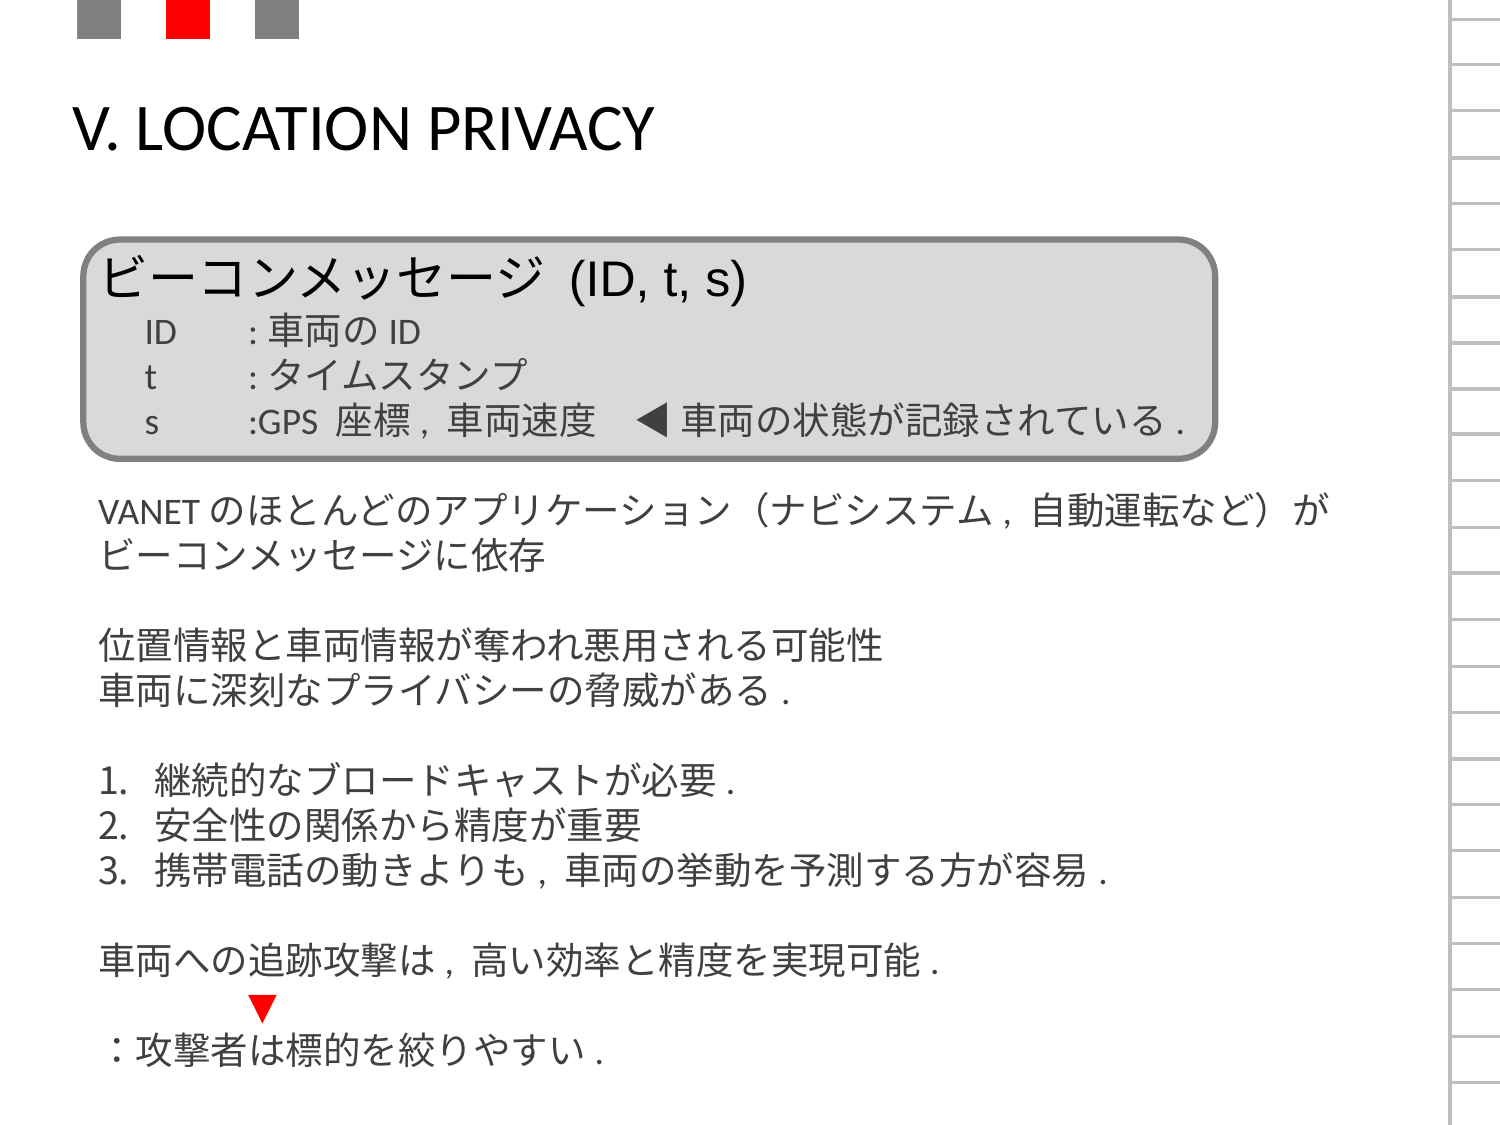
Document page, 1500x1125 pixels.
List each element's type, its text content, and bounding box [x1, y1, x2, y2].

text_box ビーコンメッセージ (ID, t, s) ID :車両のID t :タイムスタンプ s :GPS 座標, 車両速度 ◀ 車両の状態が記録されている. VANETのほとんどのアプリケーション（ナビシステム, 自動運転など）がビーコンメッセージに依存 位置情報と車両情報が奪われ悪用される可能性 車両に深刻なプライバシーの脅威がある. 継続的なブロードキャストが必要. 安全性の関係から精度が重要 携帯電話の動きよりも, ⾞両の挙動を予測する⽅が容易. ⾞両への追跡攻撃は, ⾼い効率と精度を実現可能. ▼ ：攻撃者は標的を絞りやすい. [83, 239, 1390, 1125]
title V. LOCATION PRIVACY [57, 85, 1408, 191]
